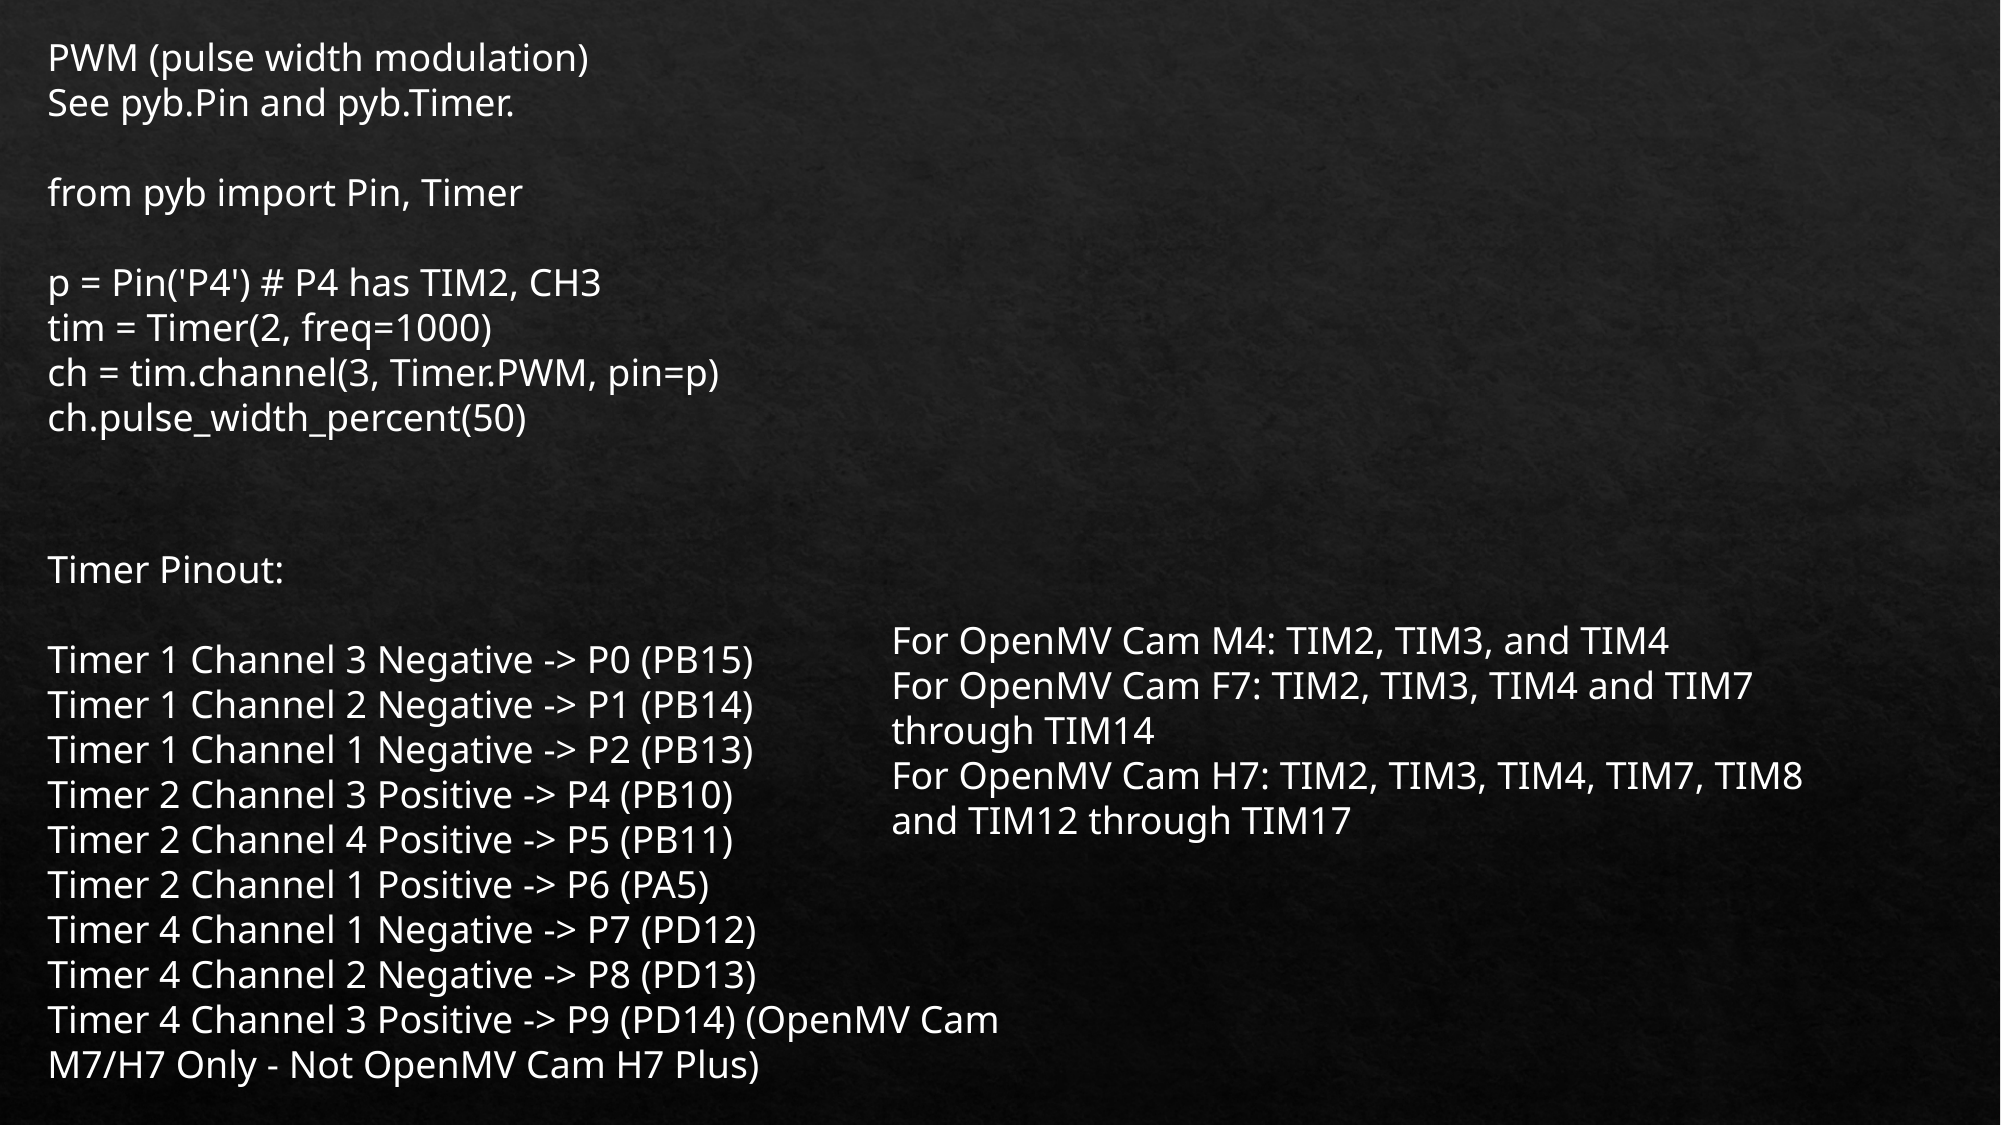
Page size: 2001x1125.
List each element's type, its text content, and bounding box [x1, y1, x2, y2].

text_box PWM (pulse width modulation) See pyb.Pin and pyb.Timer. from pyb import Pin, Timer p = Pin('P4') # P4 has TIM2, CH3 tim = Timer(2, freq=1000) ch = tim.channel(3, Timer.PWM, pin=p) ch.pulse_width_percent(50) [32, 26, 1033, 446]
text_box Timer Pinout: Timer 1 Channel 3 Negative -> P0 (PB15) Timer 1 Channel 2 Negative -> P1 (PB14) Timer 1 Channel 1 Negative -> P2 (PB13) Timer 2 Channel 3 Positive -> P4 (PB10) Timer 2 Channel 4 Positive -> P5 (PB11) Timer 2 Channel 1 Positive -> P6 (PA5) Timer 4 Channel 1 Negative -> P7 (PD12) Timer 4 Channel 2 Negative -> P8 (PD13) Timer 4 Channel 3 Positive -> P9 (PD14) (OpenMV Cam M7/H7 Only - Not OpenMV Cam H7 Plus) [32, 538, 1033, 1093]
text_box For OpenMV Cam M4: TIM2, TIM3, and TIM4 For OpenMV Cam F7: TIM2, TIM3, TIM4 and TIM7 through TIM14 For OpenMV Cam H7: TIM2, TIM3, TIM4, TIM7, TIM8 and TIM12 through TIM17 [1033, 610, 1877, 850]
